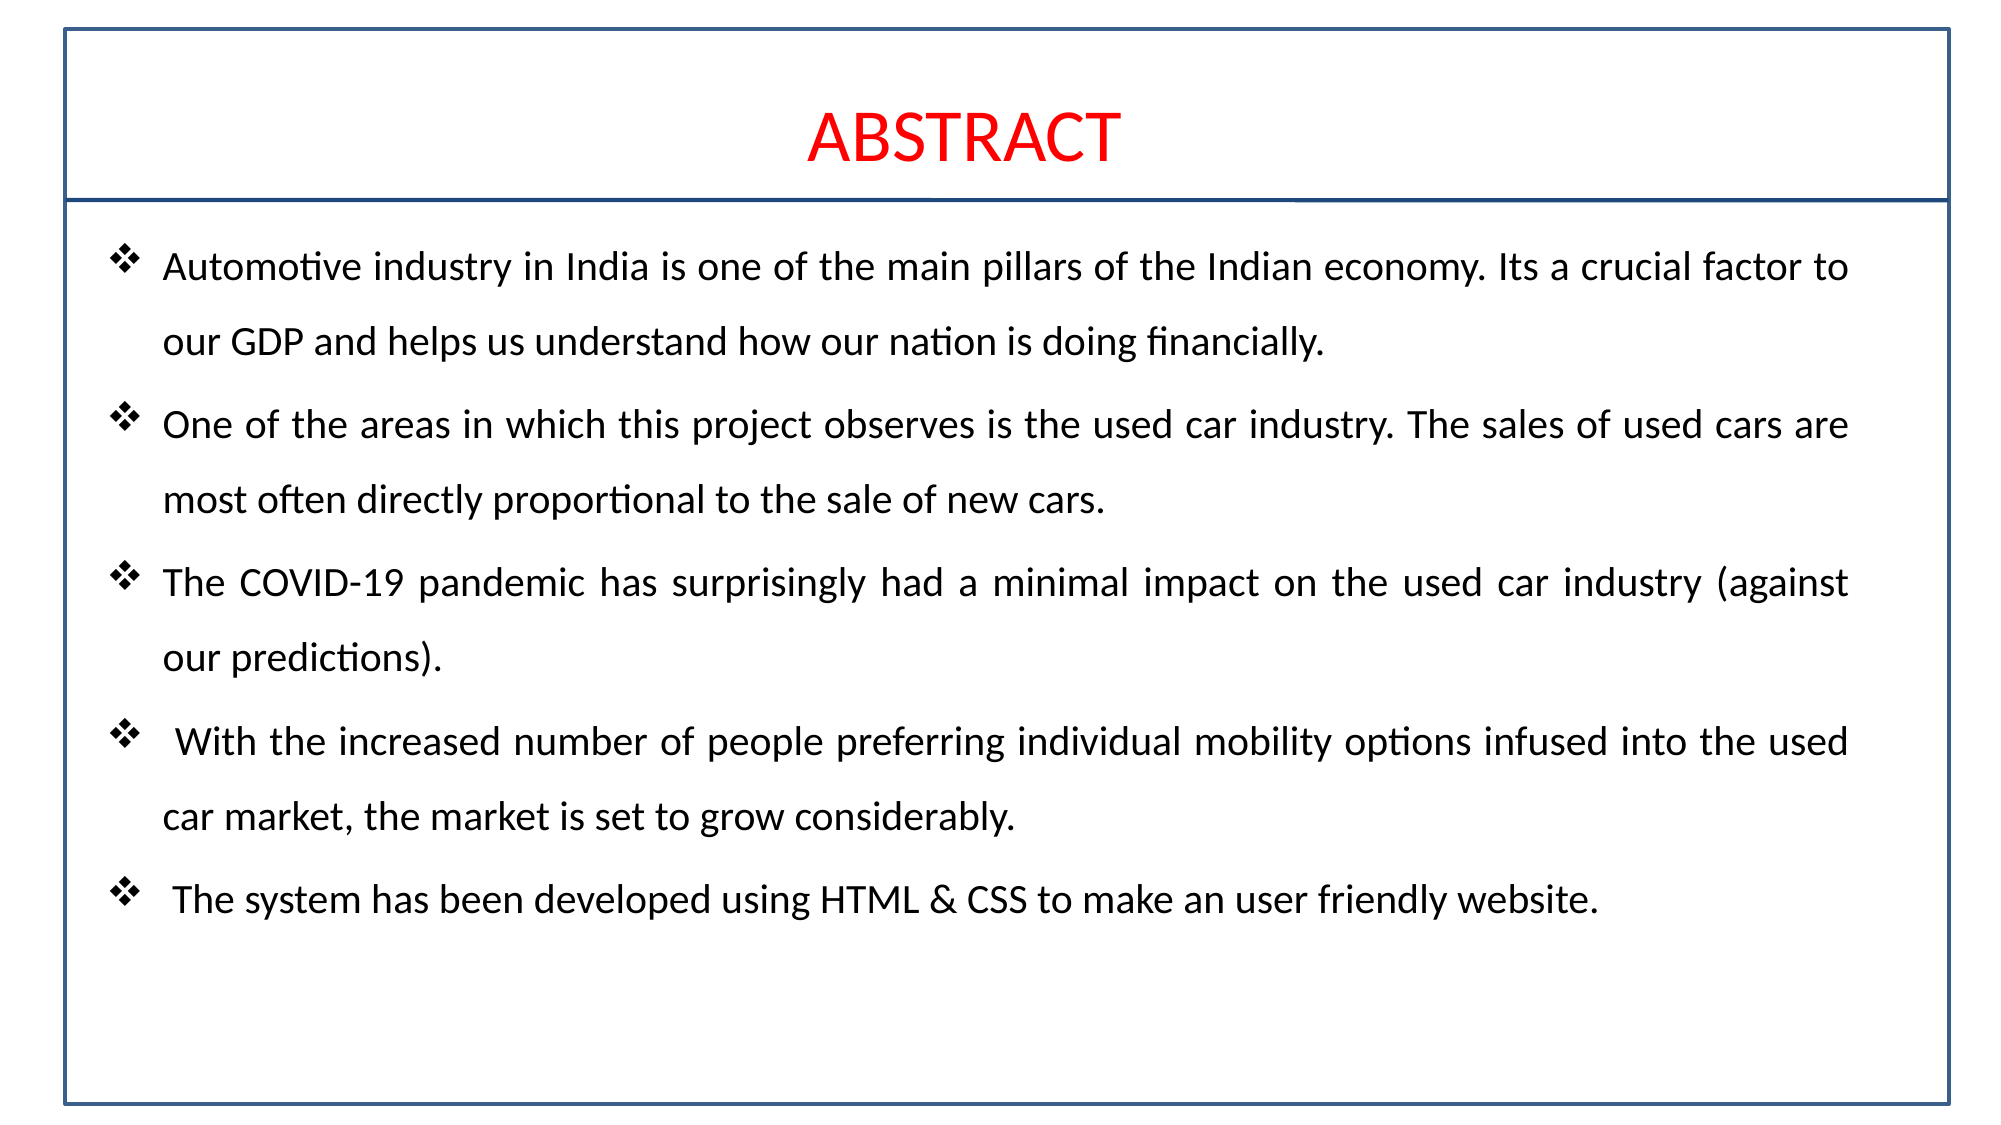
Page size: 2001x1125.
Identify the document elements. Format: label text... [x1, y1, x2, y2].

title ABSTRACT [65, 37, 1866, 225]
list Automotive industry in India is one of the main pillars of the Indian economy. Its a crucial factor to our GDP and helps us understand how our nation is doing financially. One of the areas in which this project observes is the used car industry. The sales of used cars are most often directly proportional to the sale of new cars. The COVID-19 pandemic has surprisingly had a minimal impact on the used car industry (against our predictions). With the increased number of people preferring individual mobility options infused into the used car market, the market is set to grow considerably. The system has been developed using HTML & CSS to make an user friendly website. [91, 205, 1866, 1101]
